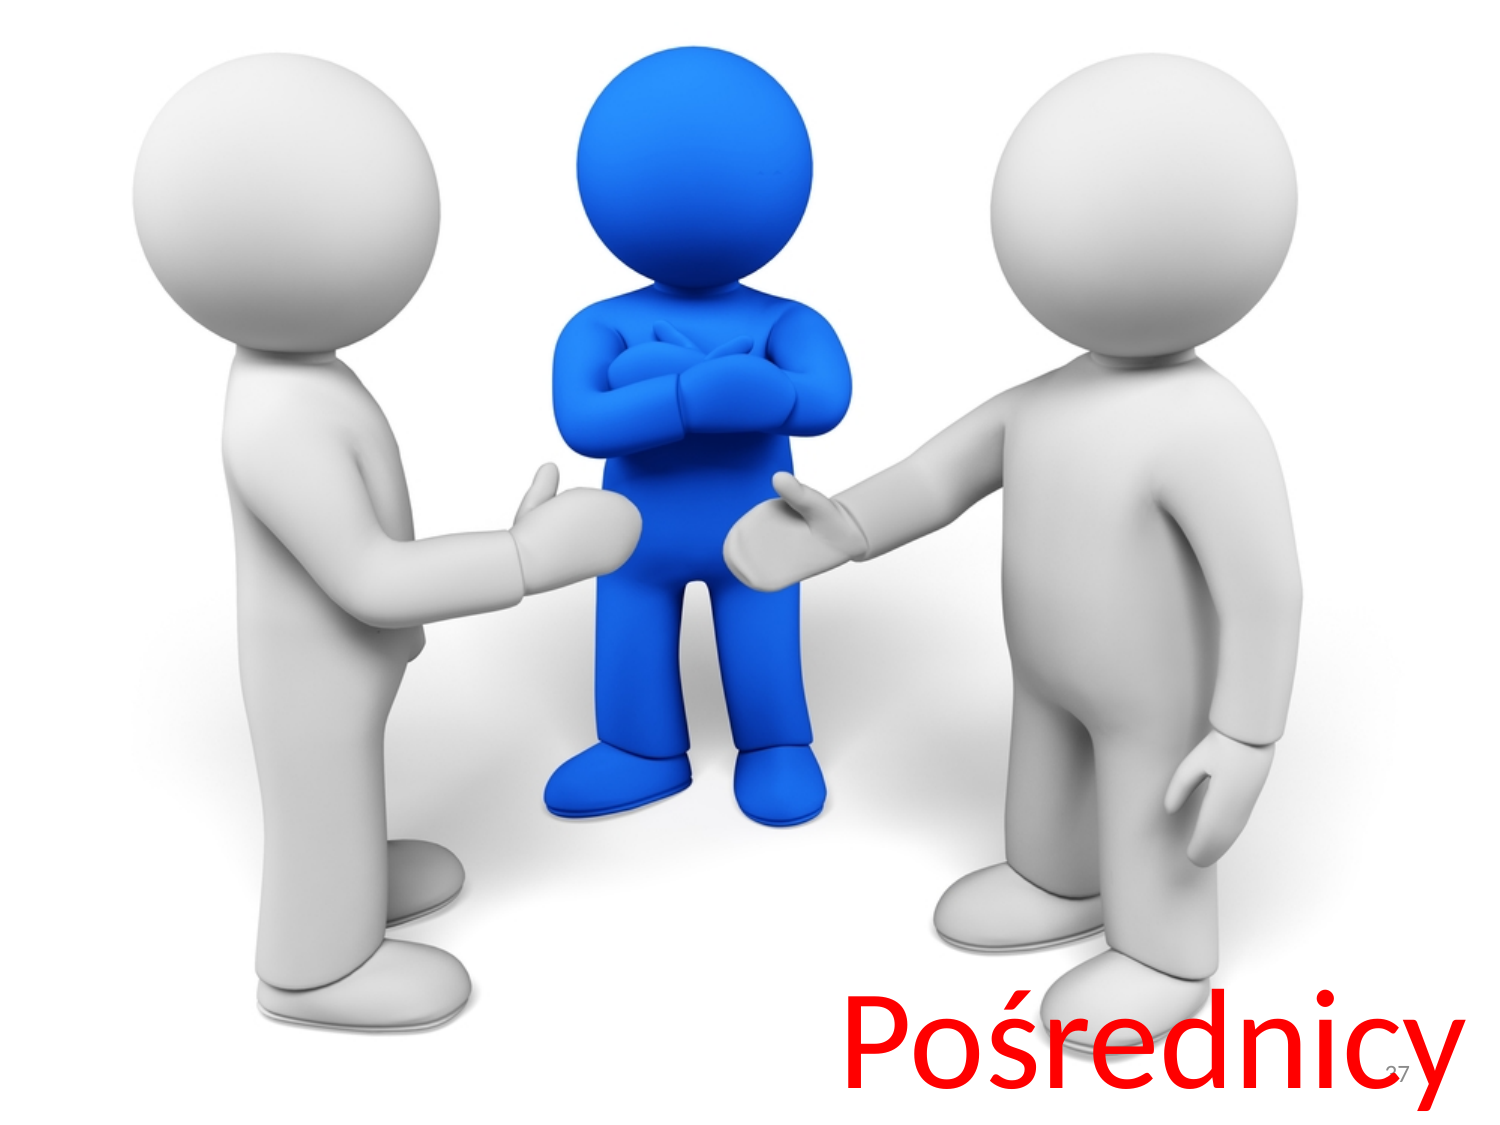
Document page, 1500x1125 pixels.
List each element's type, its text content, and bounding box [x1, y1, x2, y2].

picture [0, 0, 1500, 1125]
title Pośrednicy [478, 937, 1500, 1125]
slide_number 37 [1074, 1042, 1425, 1103]
